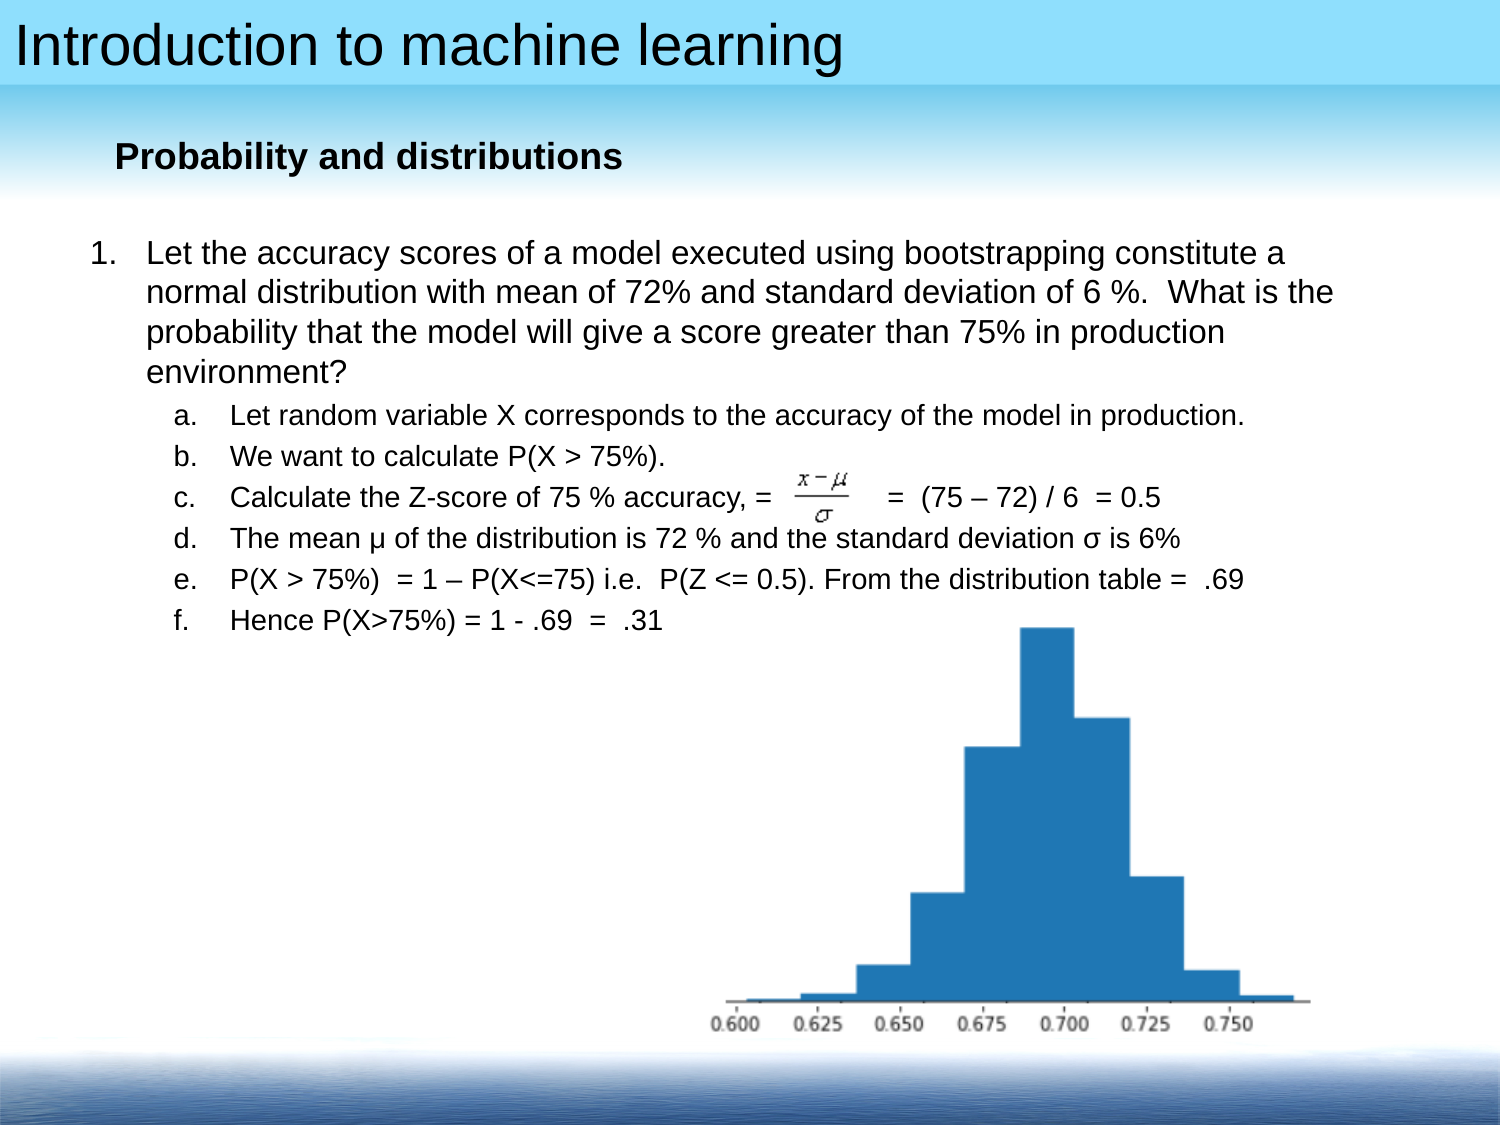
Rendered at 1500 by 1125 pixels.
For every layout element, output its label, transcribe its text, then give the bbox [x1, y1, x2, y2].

picture [687, 612, 1326, 1038]
picture [787, 462, 854, 529]
text_box Probability and distributions [99, 124, 1375, 185]
picture [0, 1037, 1500, 1125]
list Let the accuracy scores of a model executed using bootstrapping constitute a normal distribution with mean of 72% and standard deviation of 6 %. What is the probability that the model will give a score greater than 75% in production environment? Let random variable X corresponds to the accuracy of the model in production. We want to calculate P(X > 75%). Calculate the Z-score of 75 % accuracy, = = (75 – 72) / 6 = 0.5 The mean μ of the distribution is 72 % and the standard deviation σ is 6% P(X > 75%) = 1 – P(X<=75) i.e. P(Z <= 0.5). From the distribution table = .69 Hence P(X>75%) = 1 - .69 = .31 [75, 223, 1413, 1063]
